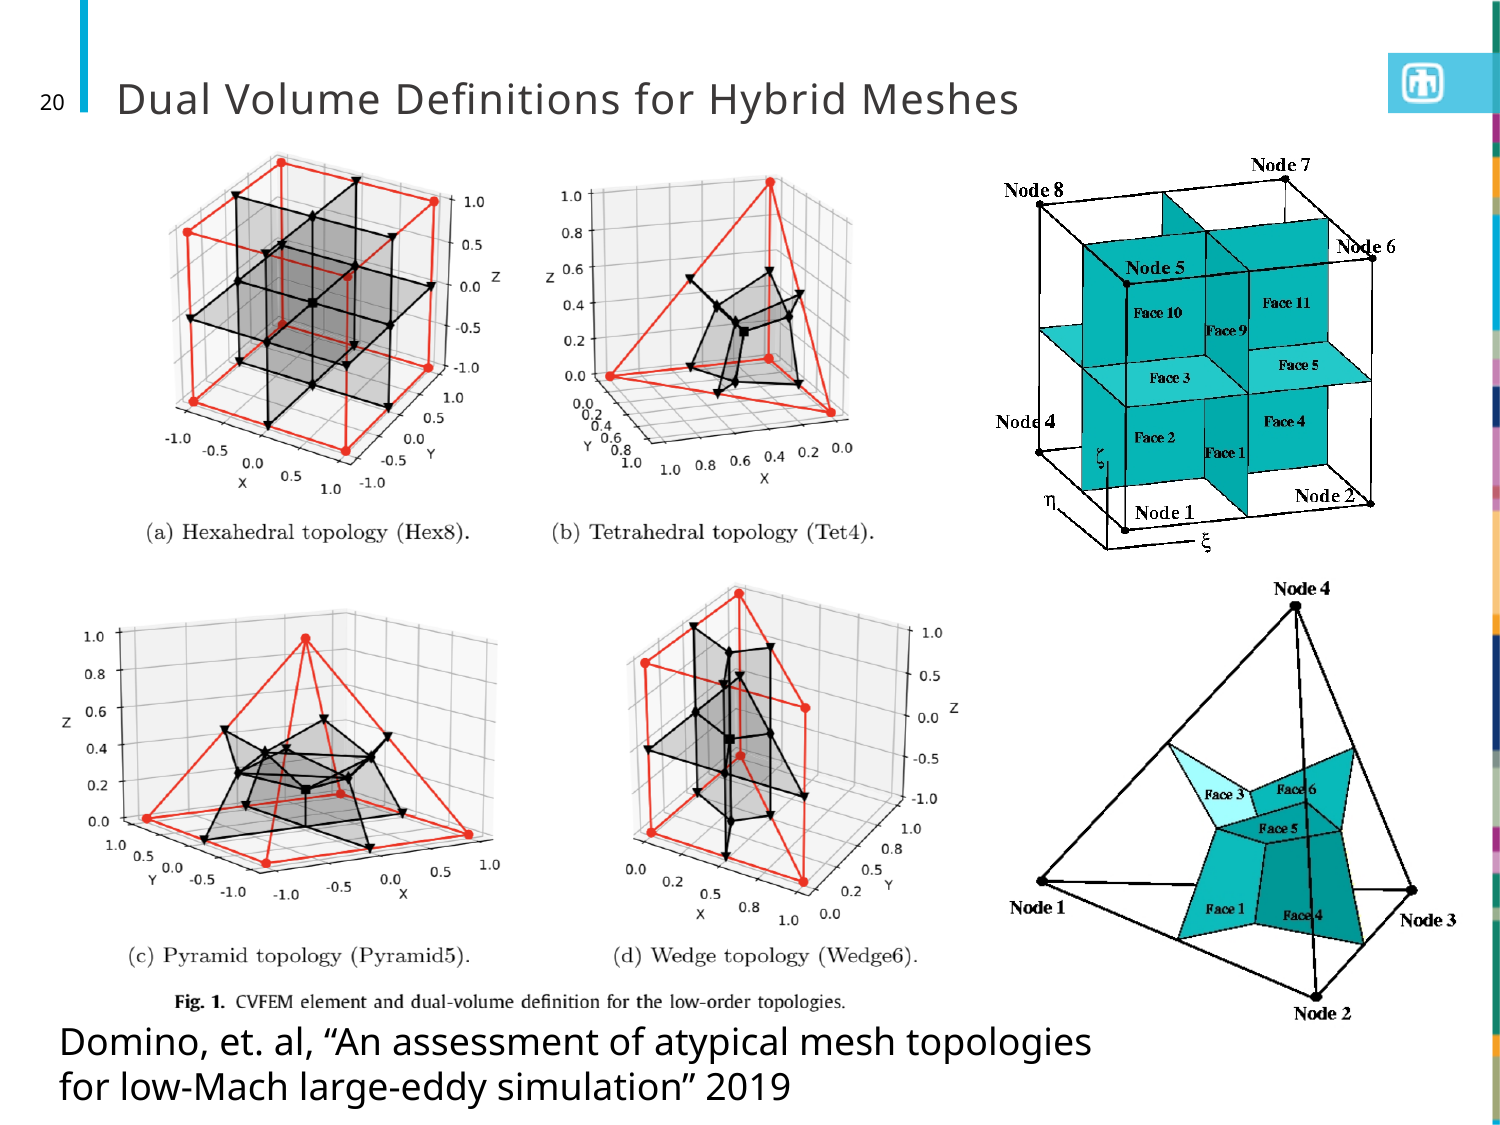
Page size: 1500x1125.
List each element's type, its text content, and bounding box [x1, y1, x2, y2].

slide_number 20 [7, 73, 80, 133]
picture [1493, 1, 1500, 215]
text_box Domino, et. al, “An assessment of atypical mesh topologies for low-Mach large-eddy simulation” 2019 [43, 1010, 1152, 1125]
picture [1493, 330, 1499, 1120]
title Dual Volume Definitions for Hybrid Meshes [101, 36, 1339, 131]
picture [1401, 62, 1445, 104]
picture [46, 133, 1419, 1014]
picture [1002, 570, 1479, 1033]
